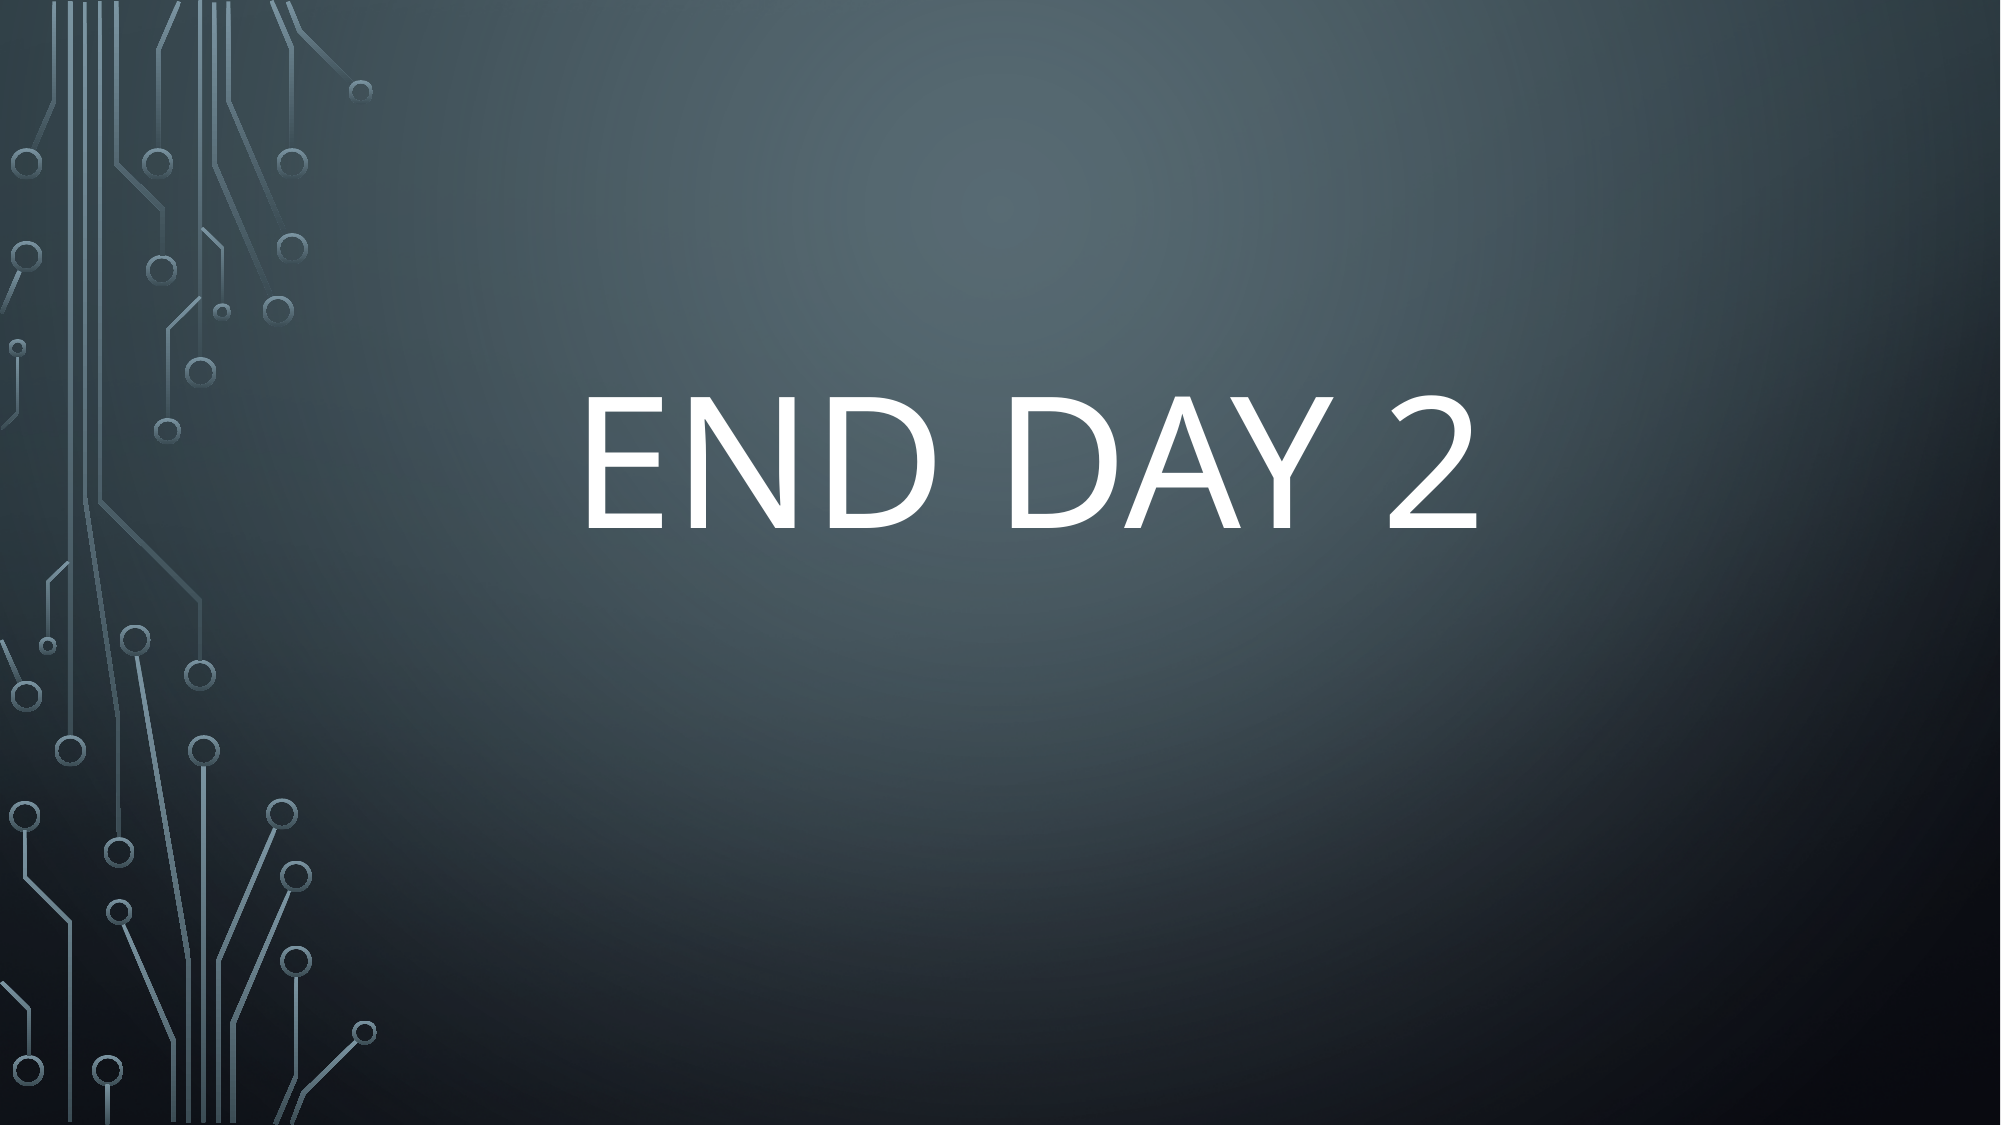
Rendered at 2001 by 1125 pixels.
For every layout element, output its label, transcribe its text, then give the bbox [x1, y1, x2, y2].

title End Day 2 [307, 184, 1750, 576]
